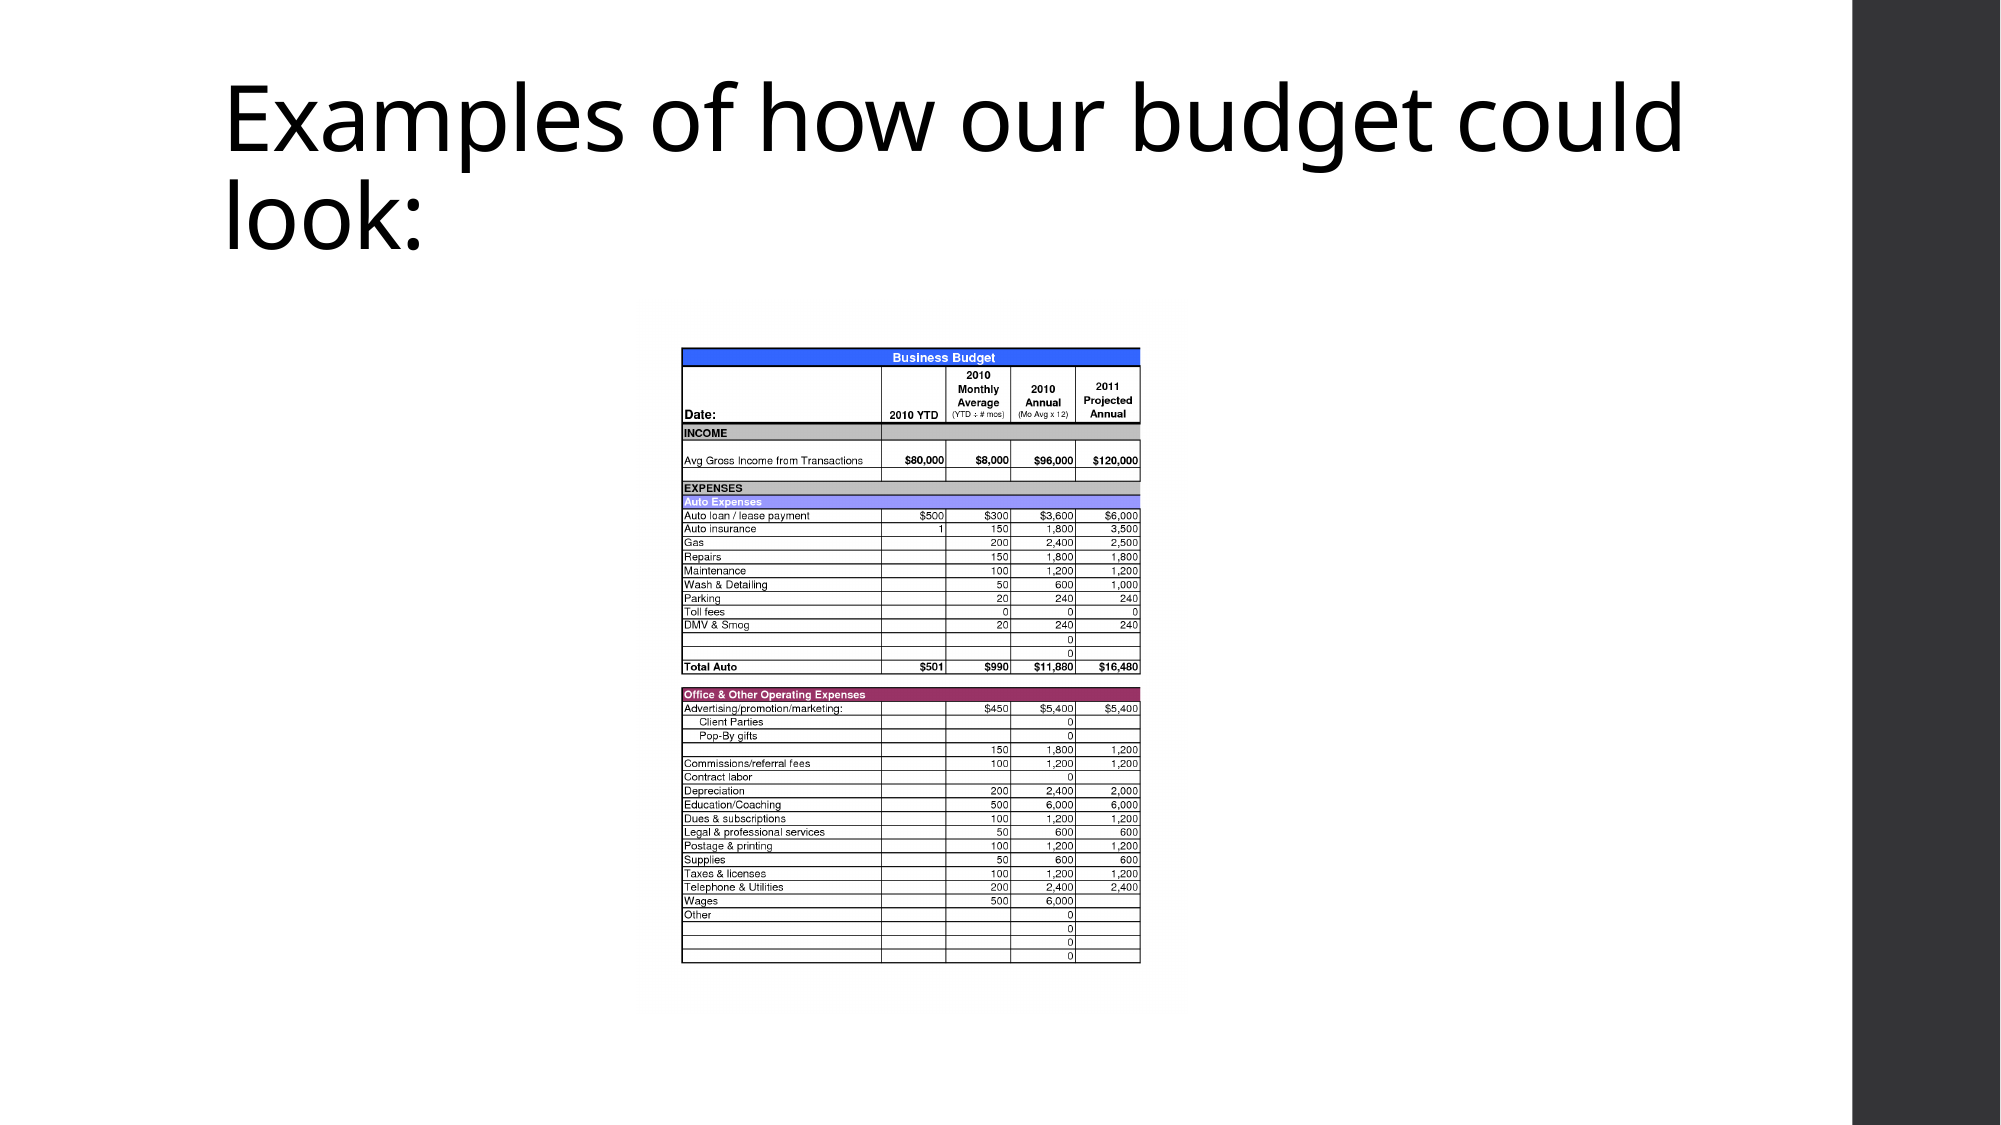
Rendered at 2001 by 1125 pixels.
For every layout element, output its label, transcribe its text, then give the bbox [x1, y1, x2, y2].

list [635, 299, 1188, 1015]
title Examples of how our budget could look: [206, 60, 1797, 278]
